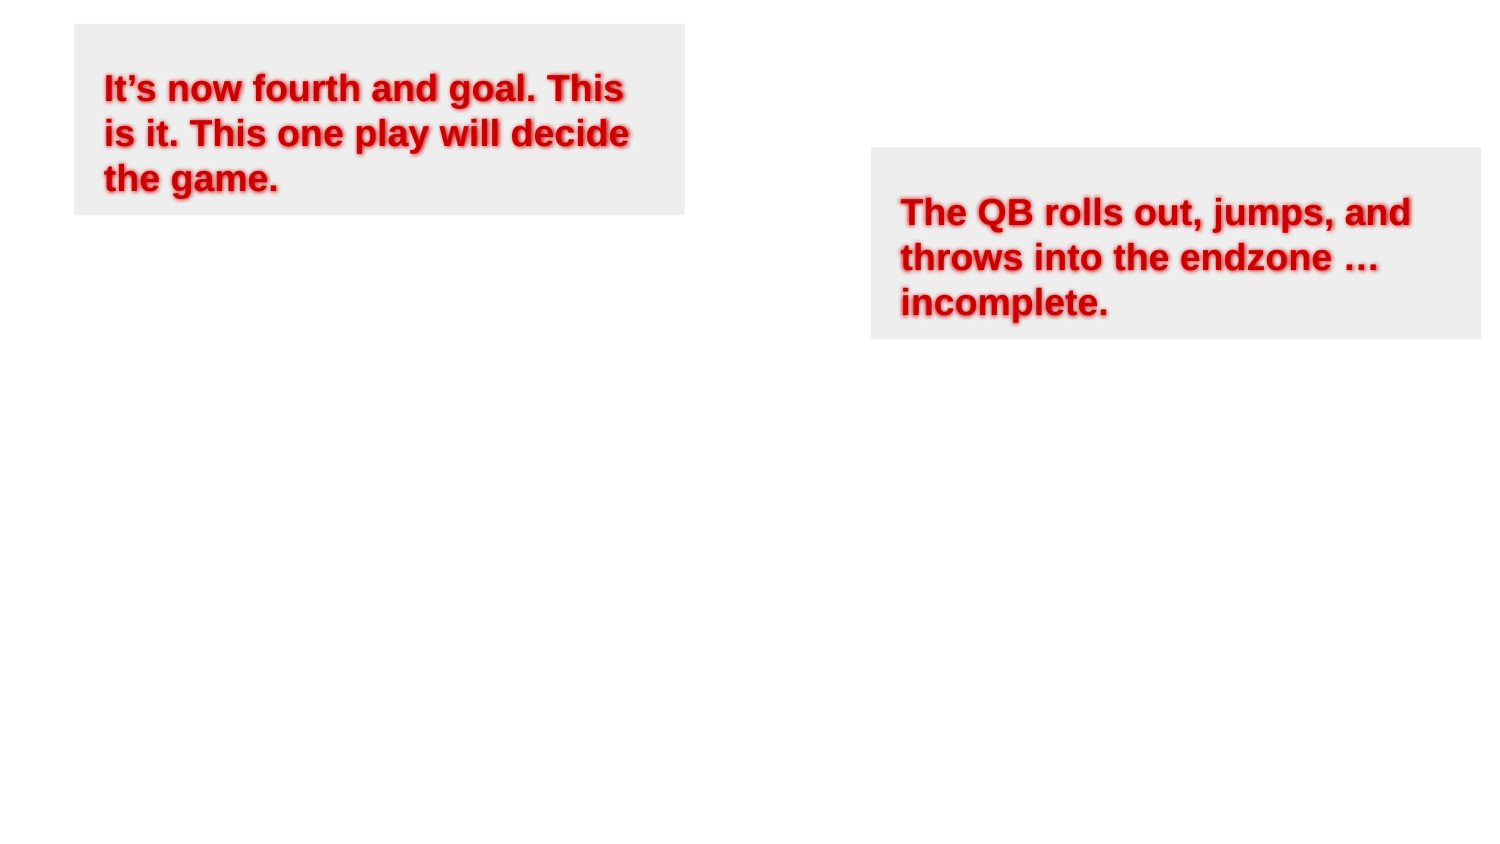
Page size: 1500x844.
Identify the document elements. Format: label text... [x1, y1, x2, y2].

text_box [871, 147, 1482, 340]
text_box The QB rolls out, jumps, and throws into the endzone … incomplete. [885, 172, 1467, 338]
text_box [74, 23, 685, 216]
text_box It’s now fourth and goal. This is it. This one play will decide the game. [88, 48, 670, 214]
